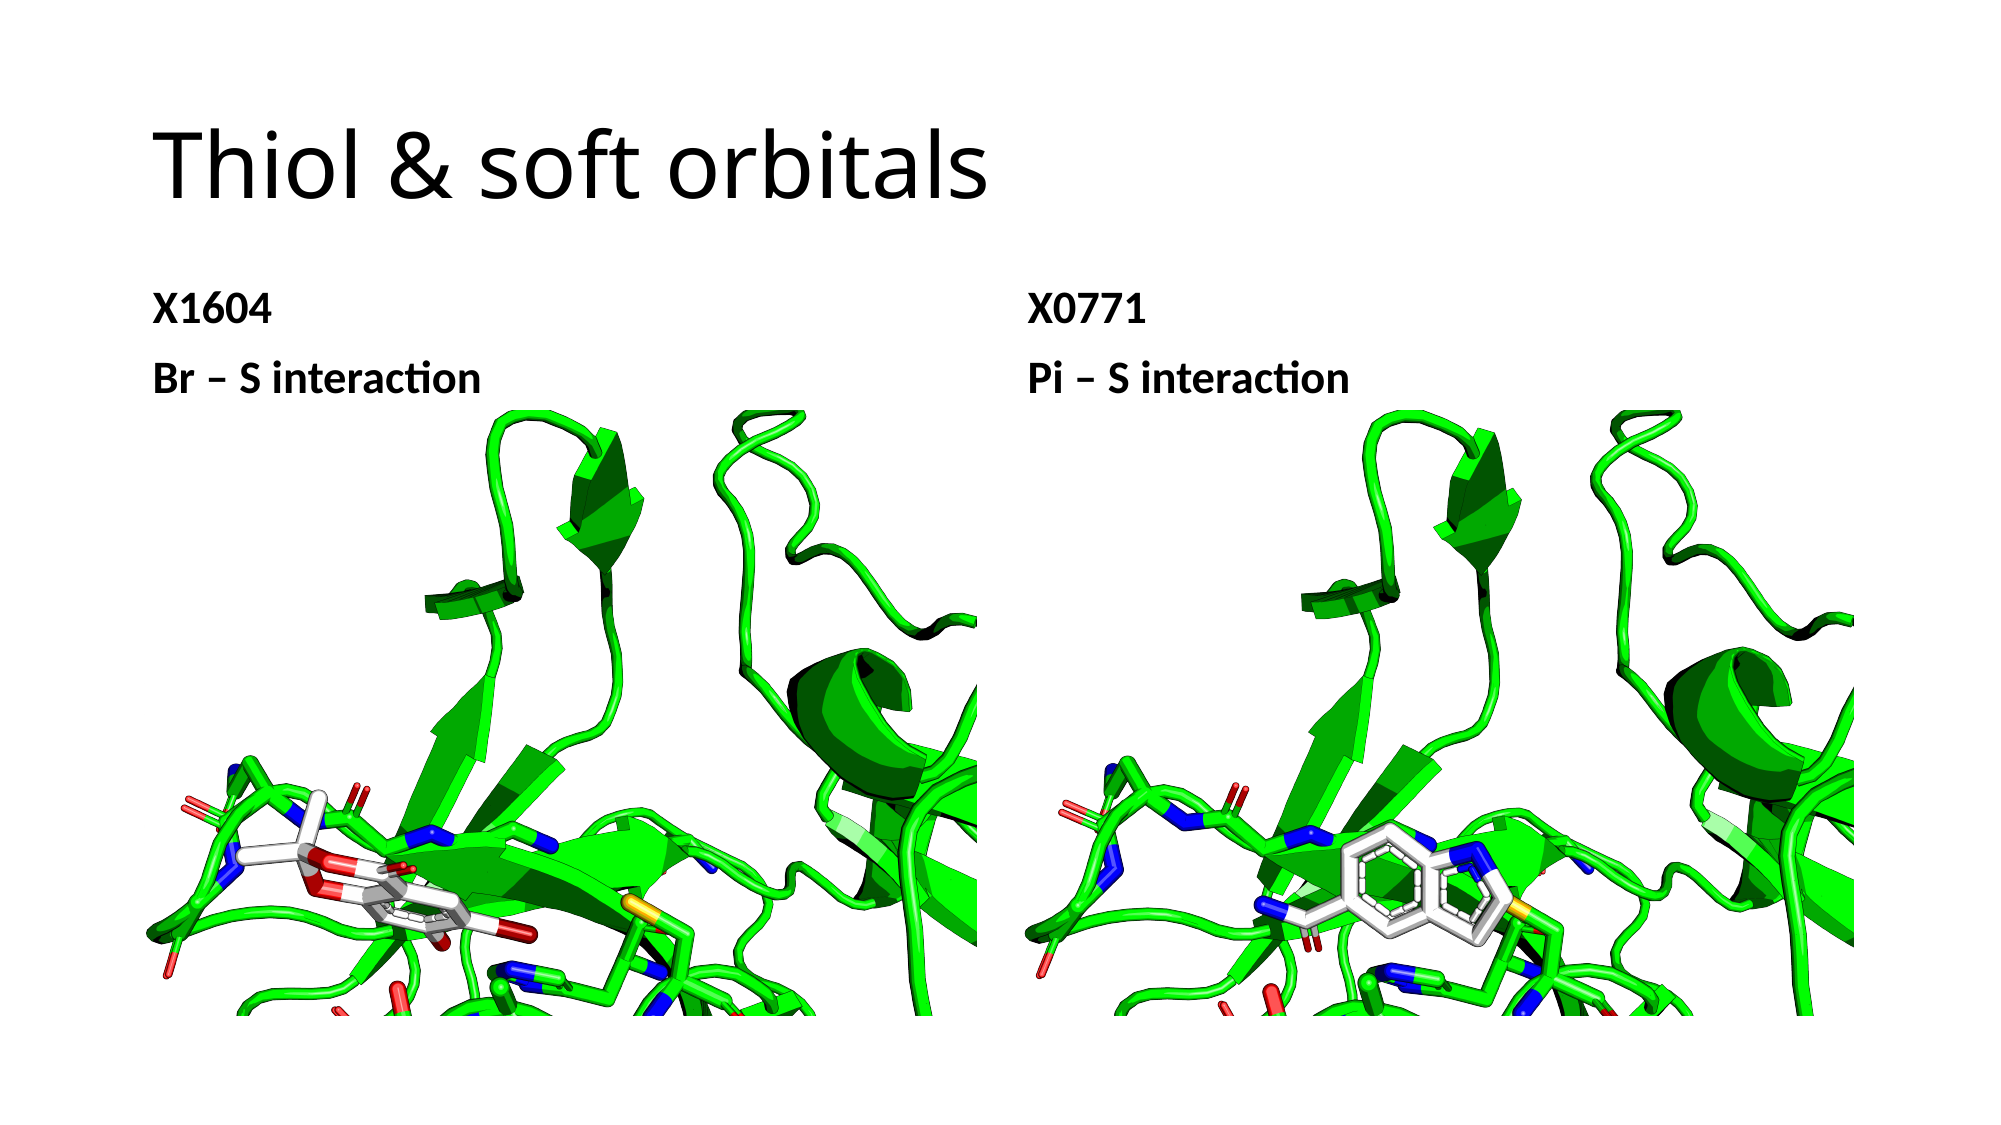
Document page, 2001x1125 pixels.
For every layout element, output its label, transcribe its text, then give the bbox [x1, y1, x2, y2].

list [1021, 410, 1854, 1016]
title Thiol & soft orbitals [137, 59, 1863, 278]
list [144, 410, 977, 1016]
list X1604 Br – S interaction [137, 275, 984, 411]
list X0771 Pi – S interaction [1012, 275, 1863, 411]
